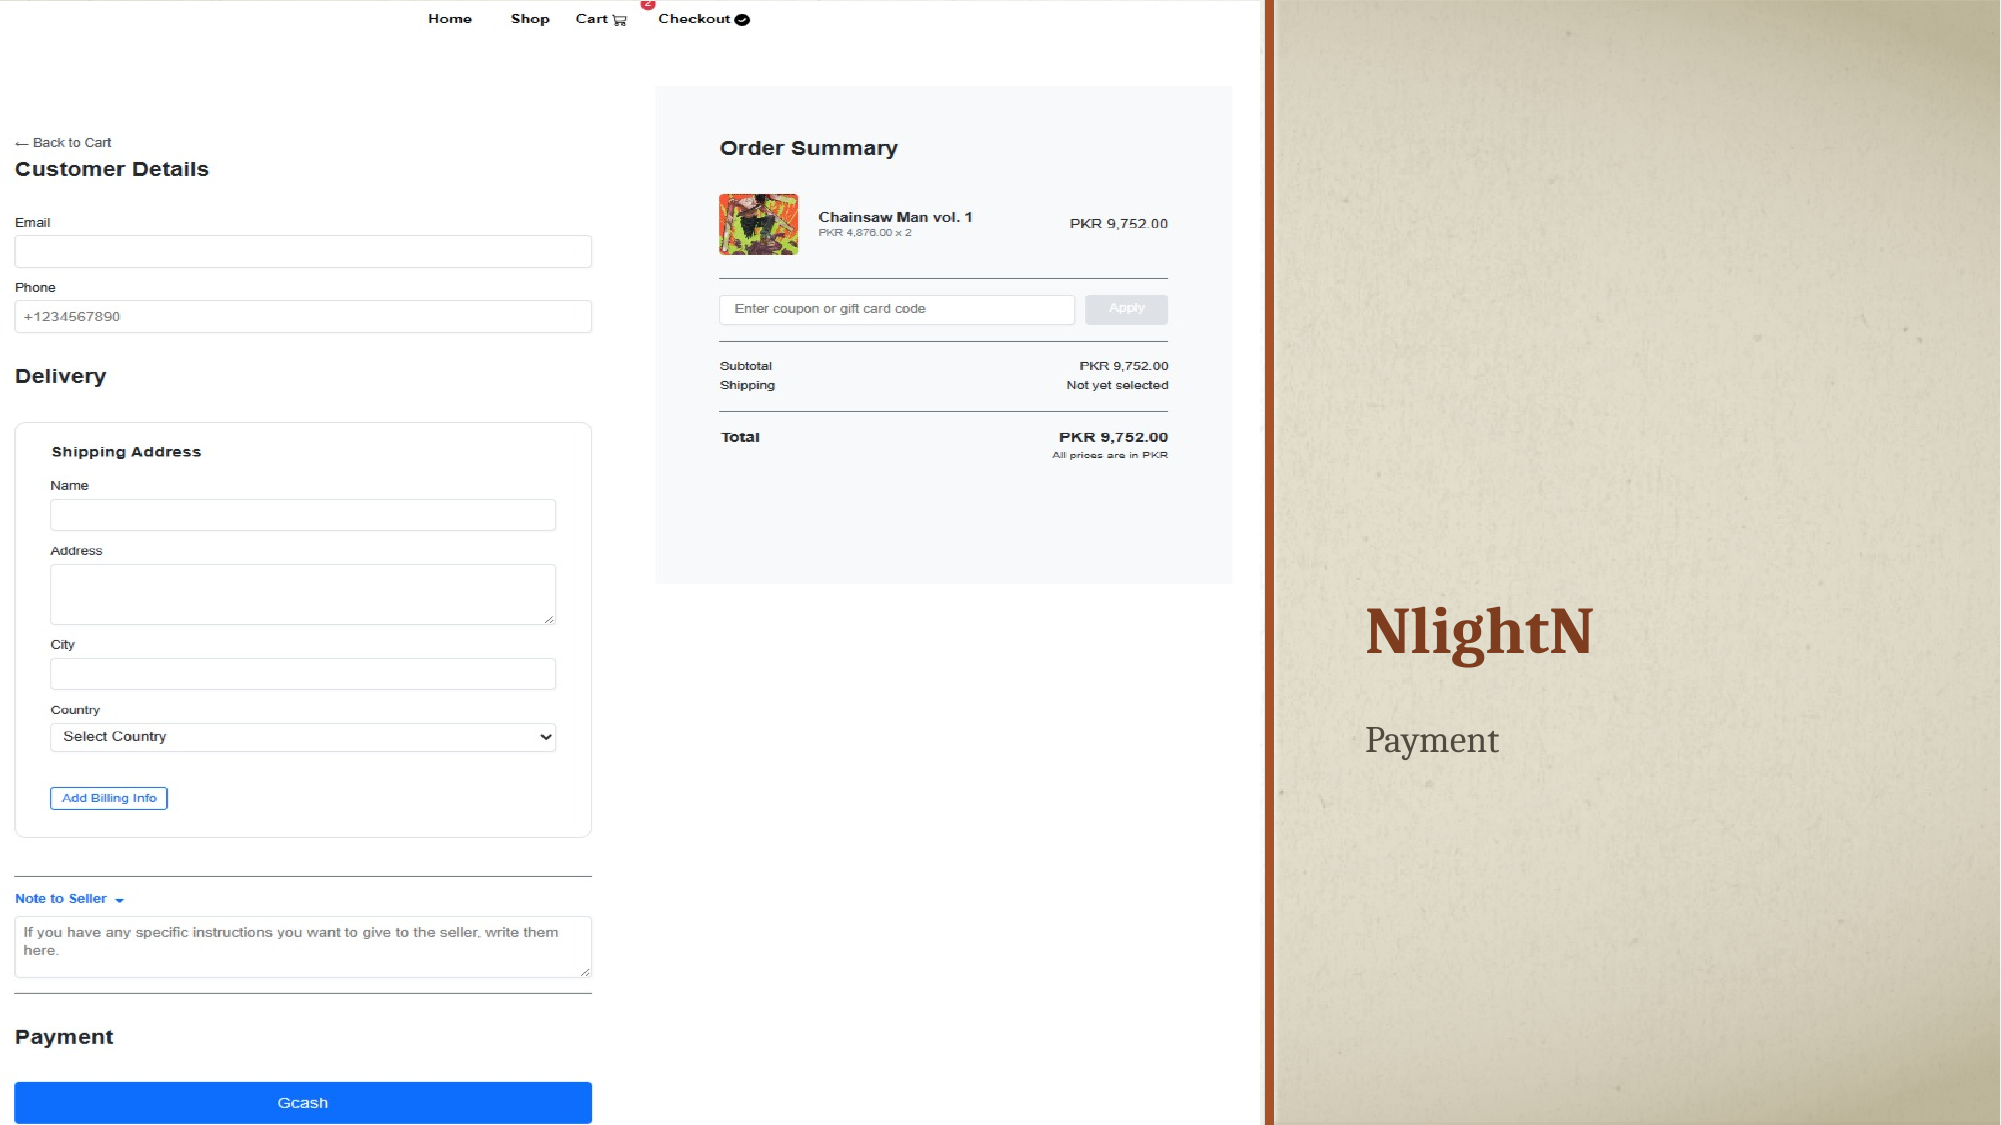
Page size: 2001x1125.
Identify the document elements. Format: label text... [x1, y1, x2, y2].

list Payment [1350, 712, 1920, 1001]
title Nlightn [1350, 412, 1920, 675]
picture [1274, 0, 2001, 1125]
picture [0, 0, 1264, 1125]
